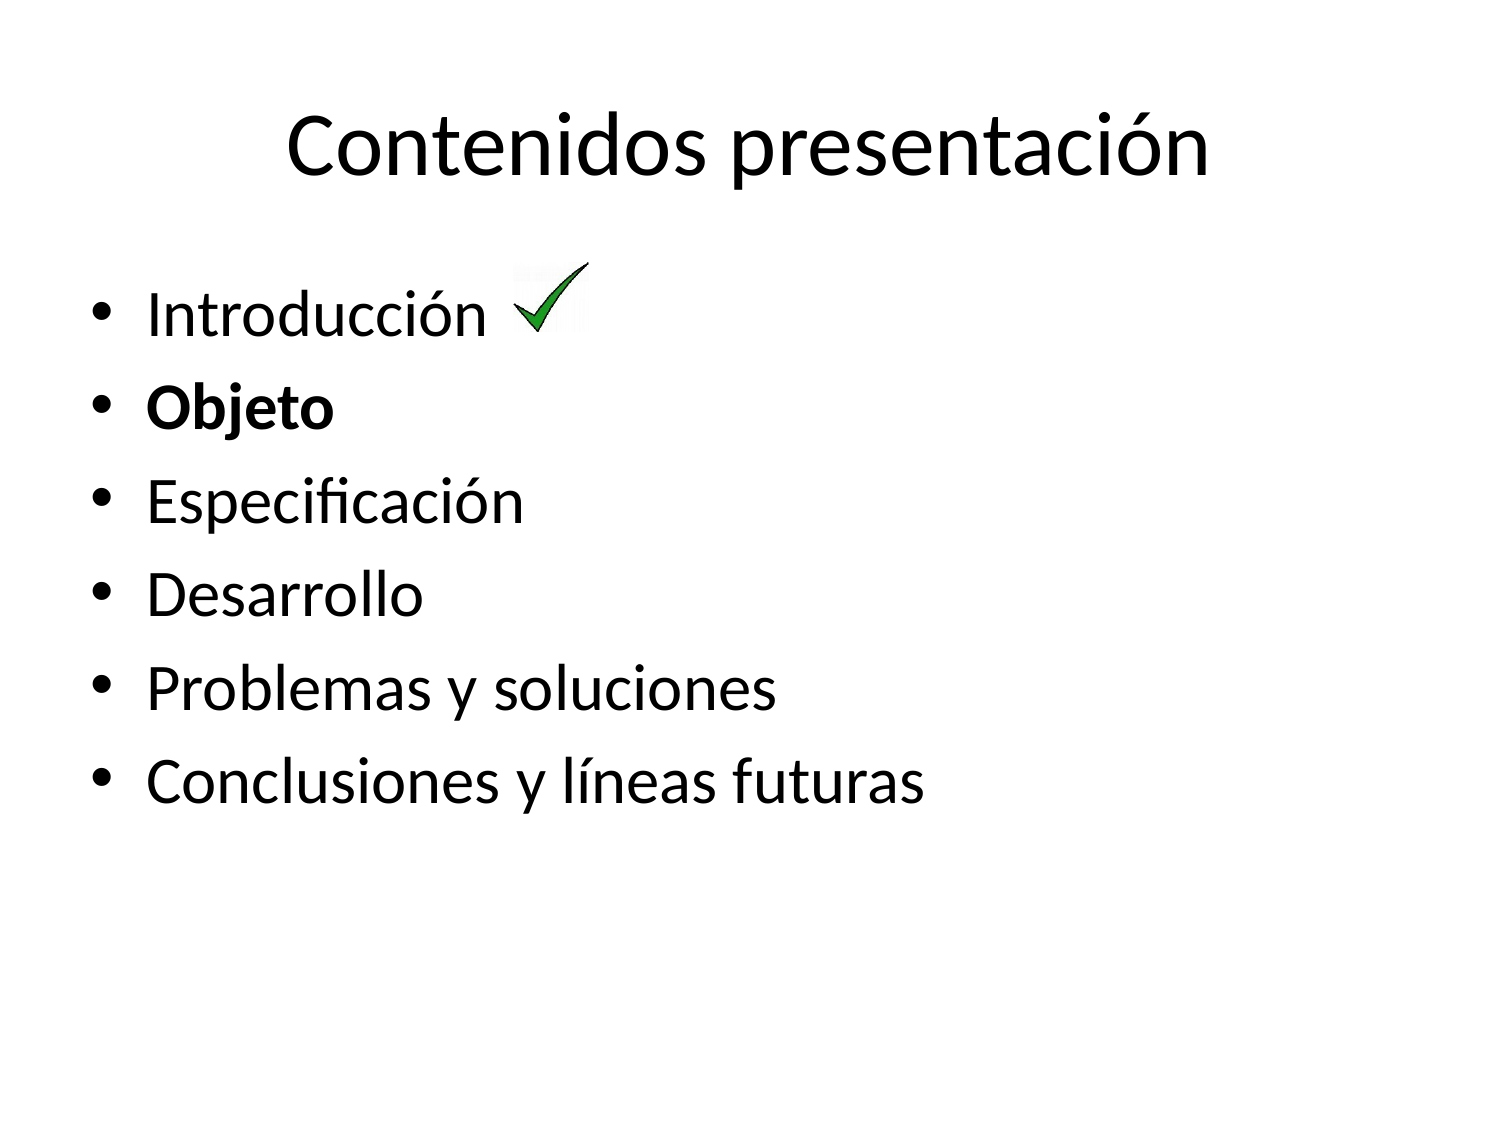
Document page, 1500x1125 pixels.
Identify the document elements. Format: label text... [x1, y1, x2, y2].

title Contenidos presentación [75, 45, 1425, 233]
list Introducción Objeto Especificación Desarrollo Problemas y soluciones Conclusiones y líneas futuras [75, 262, 1425, 1005]
picture [513, 262, 589, 332]
